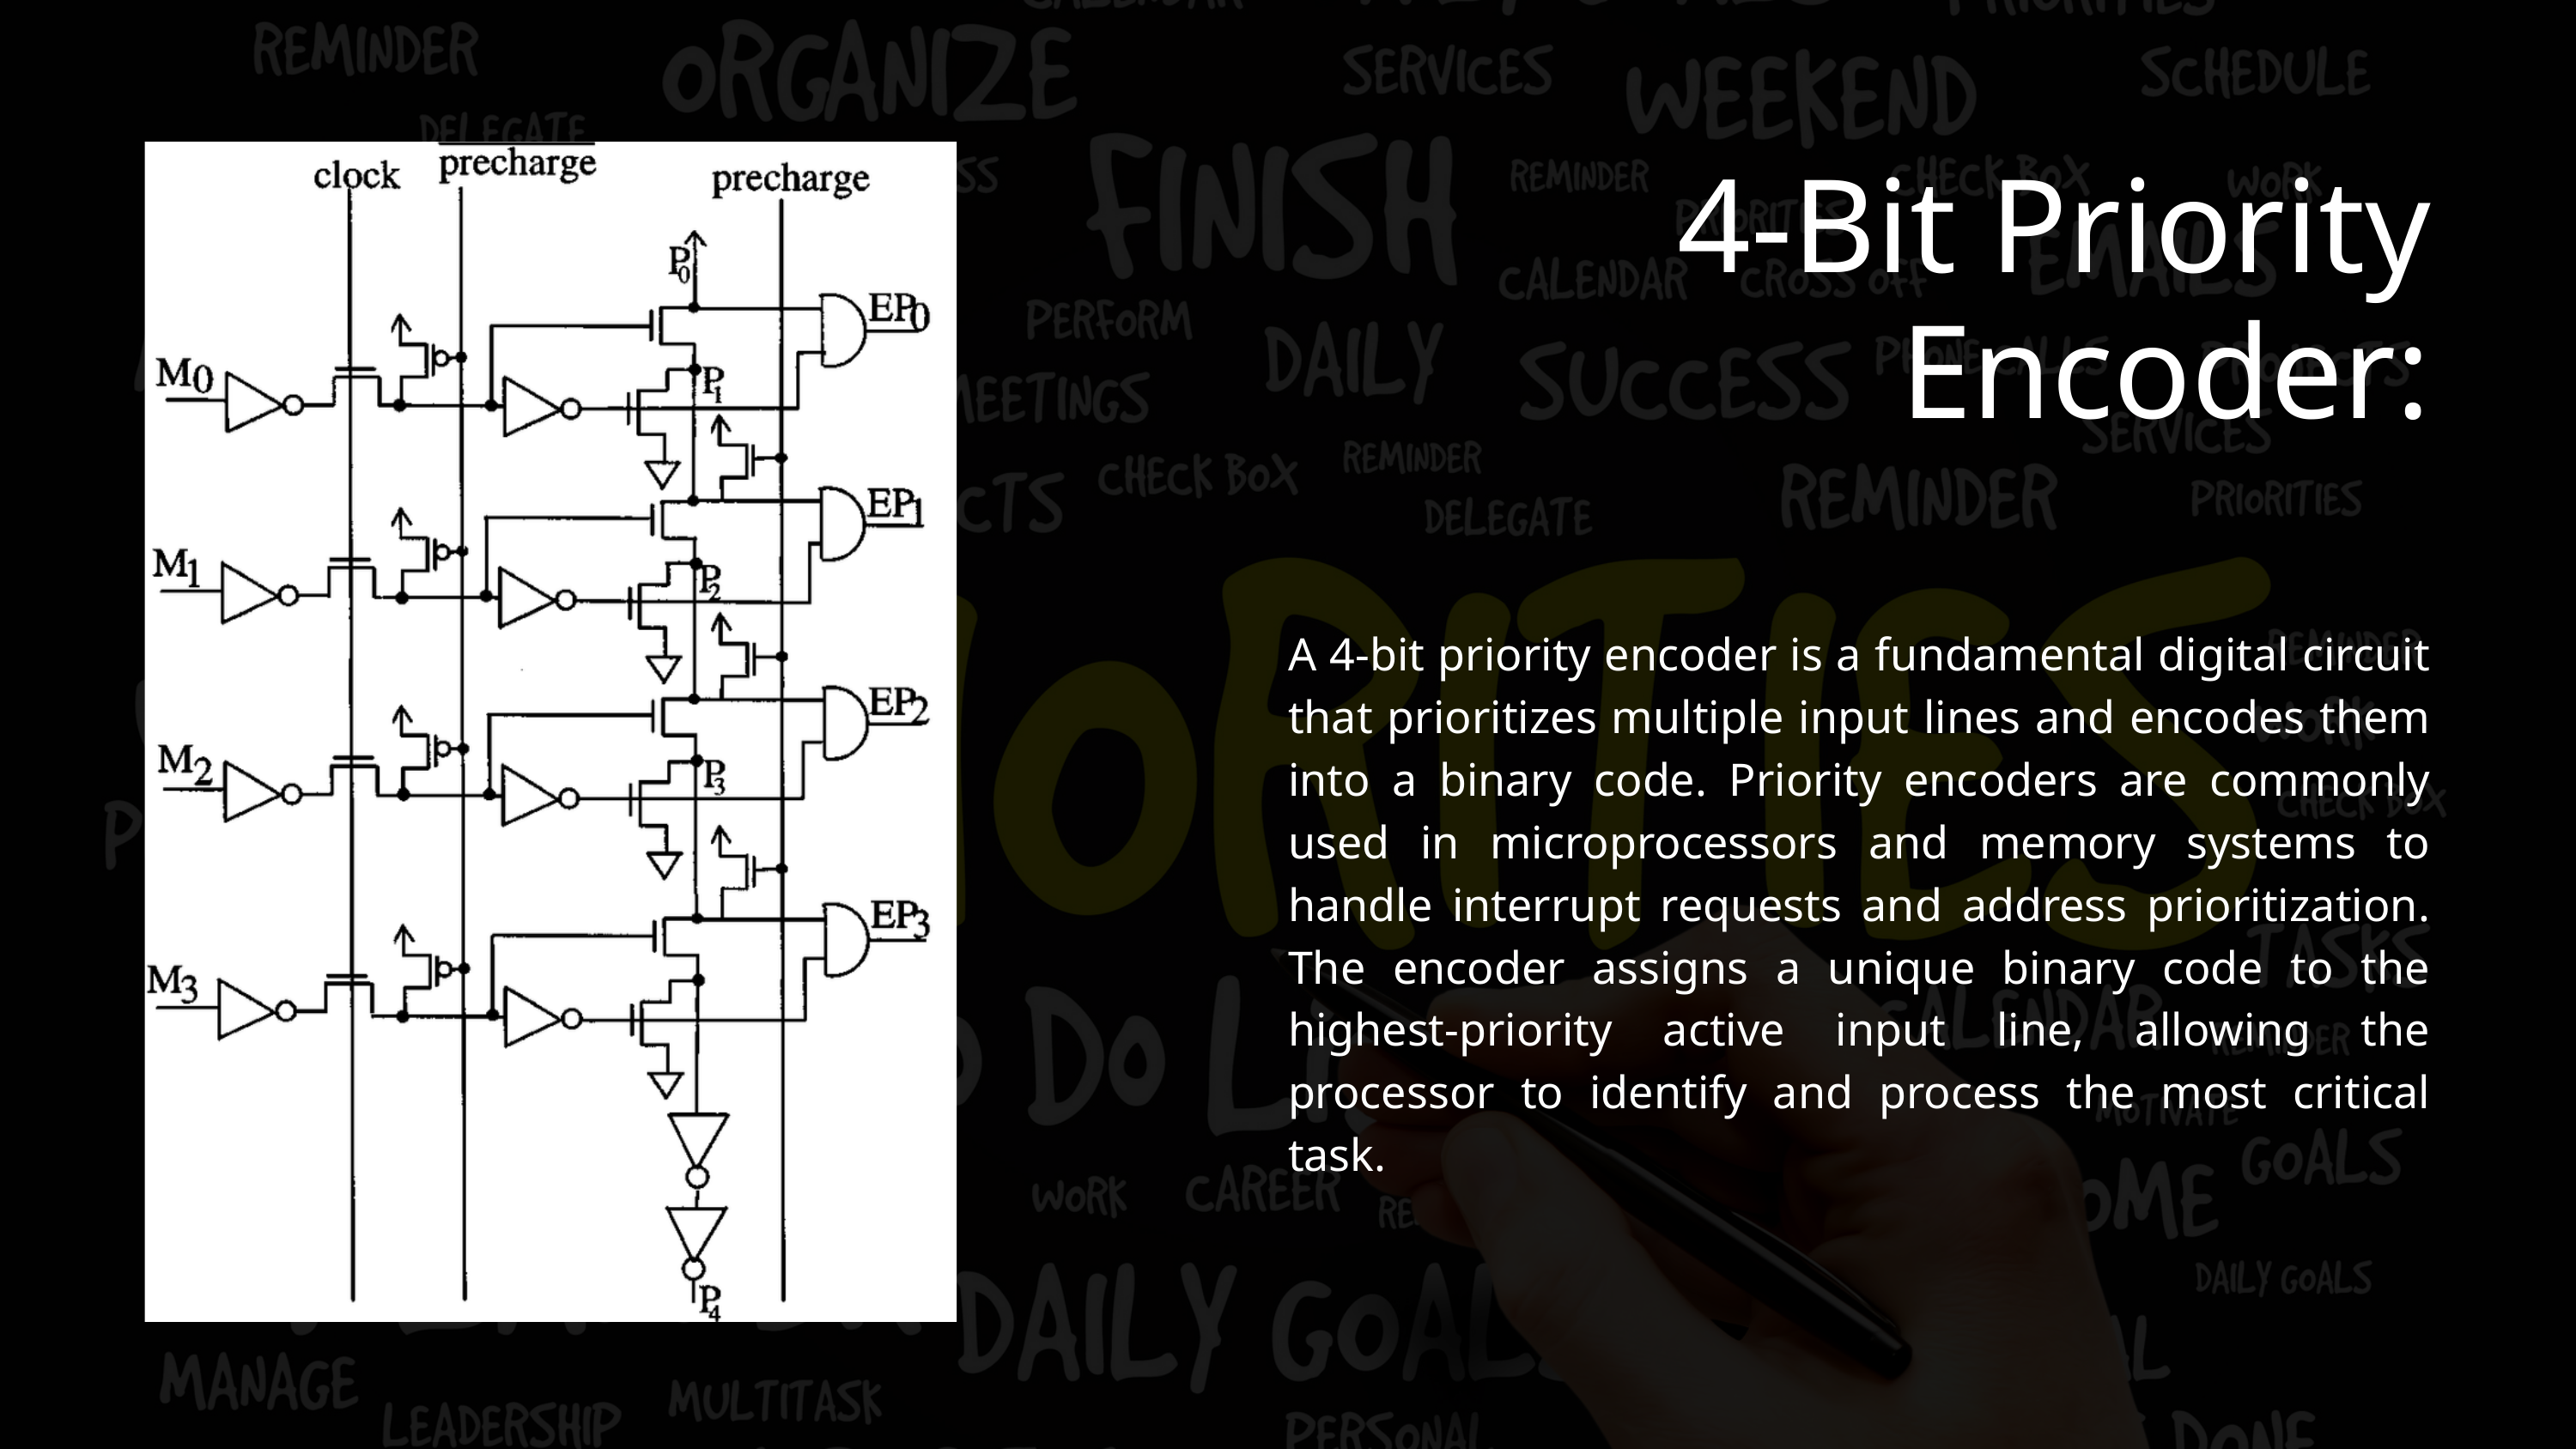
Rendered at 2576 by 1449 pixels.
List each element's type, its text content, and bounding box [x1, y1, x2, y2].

text_box 4-Bit Priority Encoder: [1371, 153, 2432, 445]
text_box A 4-bit priority encoder is a fundamental digital circuit that prioritizes multiple input lines and encodes them into a binary code. Priority encoders are commonly used in microprocessors and memory systems to handle interrupt requests and address prioritization. The encoder assigns a unique binary code to the highest-priority active input line, allowing the processor to identify and process the most critical task. [1288, 617, 2432, 1181]
text_box [0, 0, 2576, 1449]
text_box [144, 142, 957, 1322]
